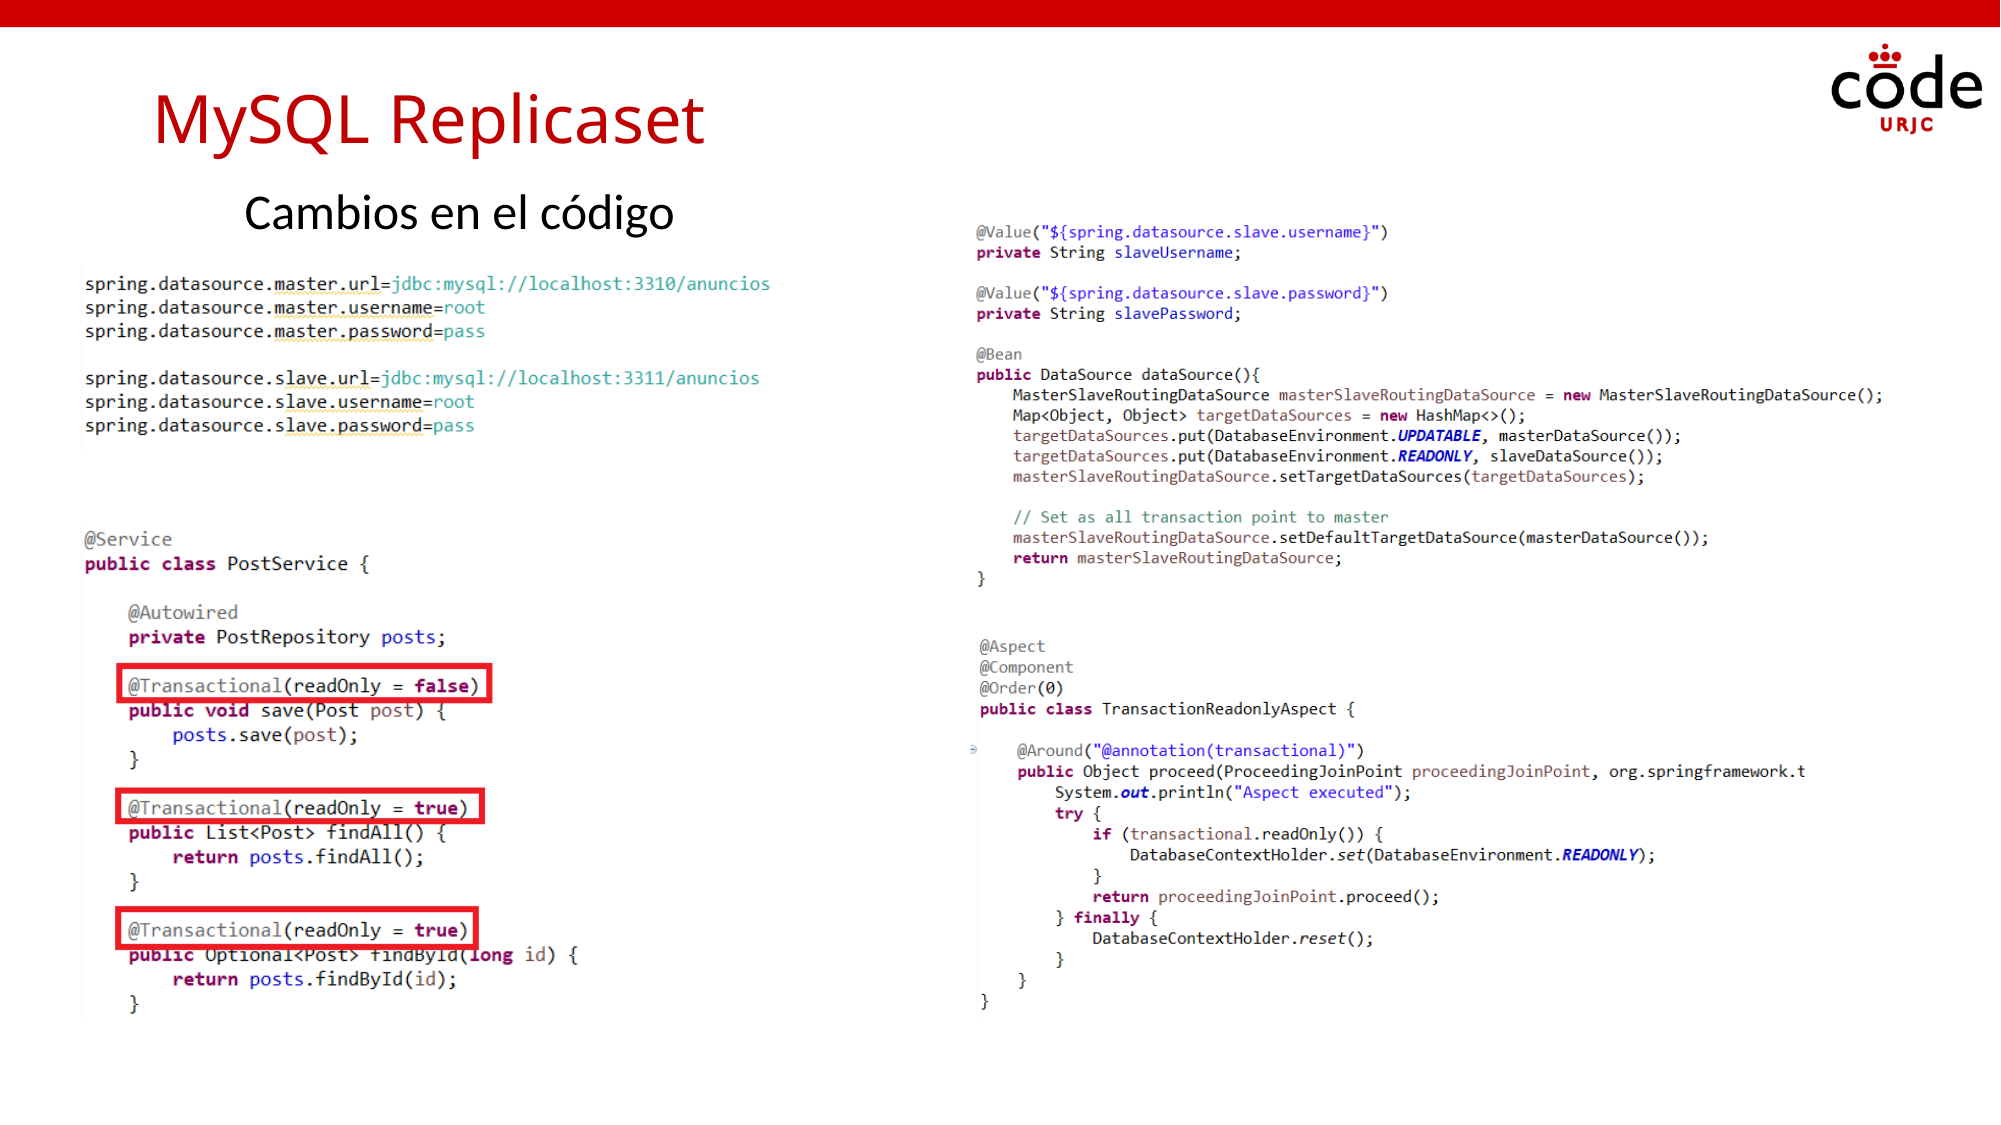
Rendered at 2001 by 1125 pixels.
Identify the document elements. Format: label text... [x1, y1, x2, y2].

picture [80, 263, 793, 474]
picture [80, 525, 606, 1022]
text_box [0, 0, 2000, 28]
picture [958, 632, 1816, 1021]
title MySQL Replicaset [137, 75, 1537, 166]
picture [1815, 34, 1996, 144]
picture [946, 215, 1897, 605]
list Cambios en el código [229, 178, 1665, 251]
